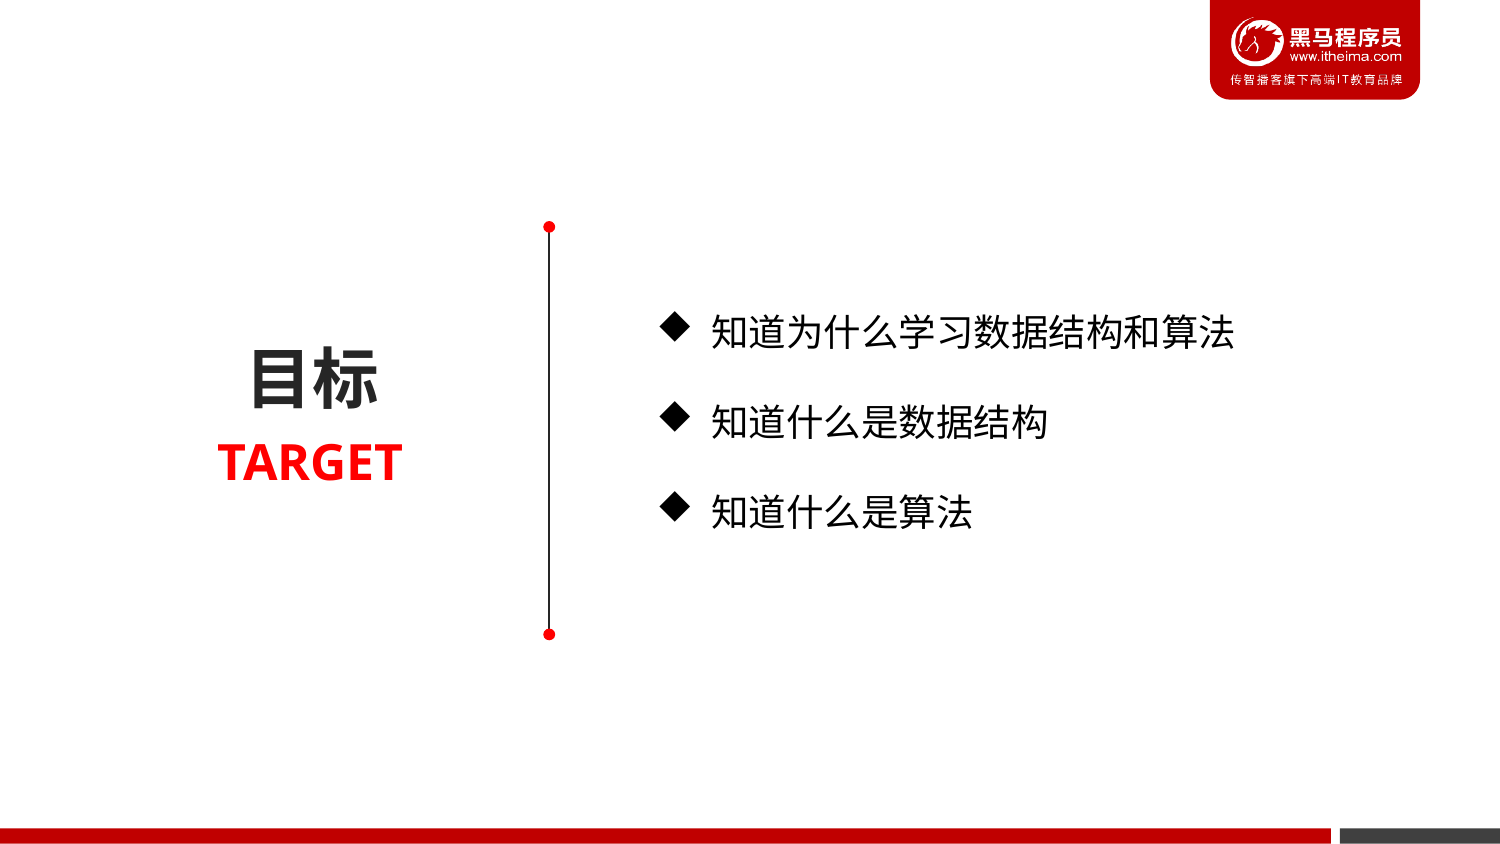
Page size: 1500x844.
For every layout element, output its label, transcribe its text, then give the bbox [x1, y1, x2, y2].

picture [1212, 8, 1421, 94]
text_box [541, 219, 558, 234]
text_box TARGET [206, 422, 544, 507]
text_box 知道为什么学习数据结构和算法 知道什么是数据结构 知道什么是算法 [641, 256, 1251, 542]
text_box 目标 [171, 315, 454, 449]
text_box [541, 628, 558, 643]
